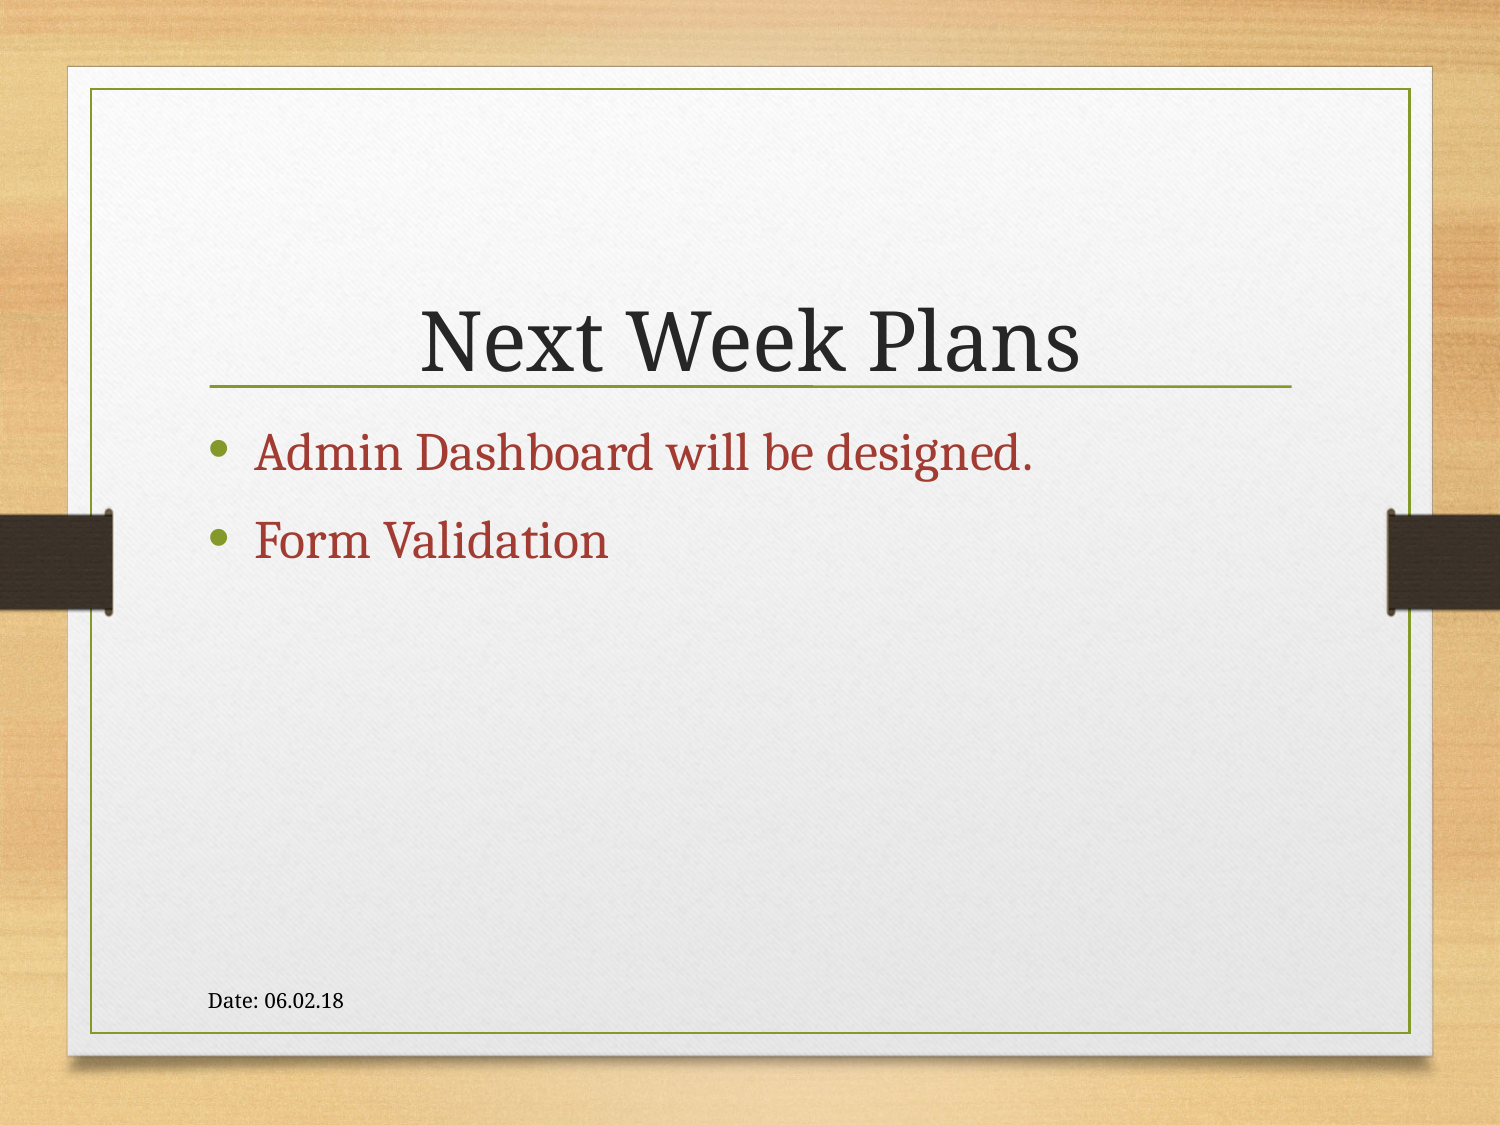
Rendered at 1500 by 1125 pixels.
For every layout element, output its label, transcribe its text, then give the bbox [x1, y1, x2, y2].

text_box Admin Dashboard will be designed. Form Validation [192, 408, 1309, 974]
picture [0, 0, 1500, 1125]
text_box Next Week Plans [192, 231, 1309, 408]
text_box Date: 06.02.18 [193, 977, 1031, 1024]
